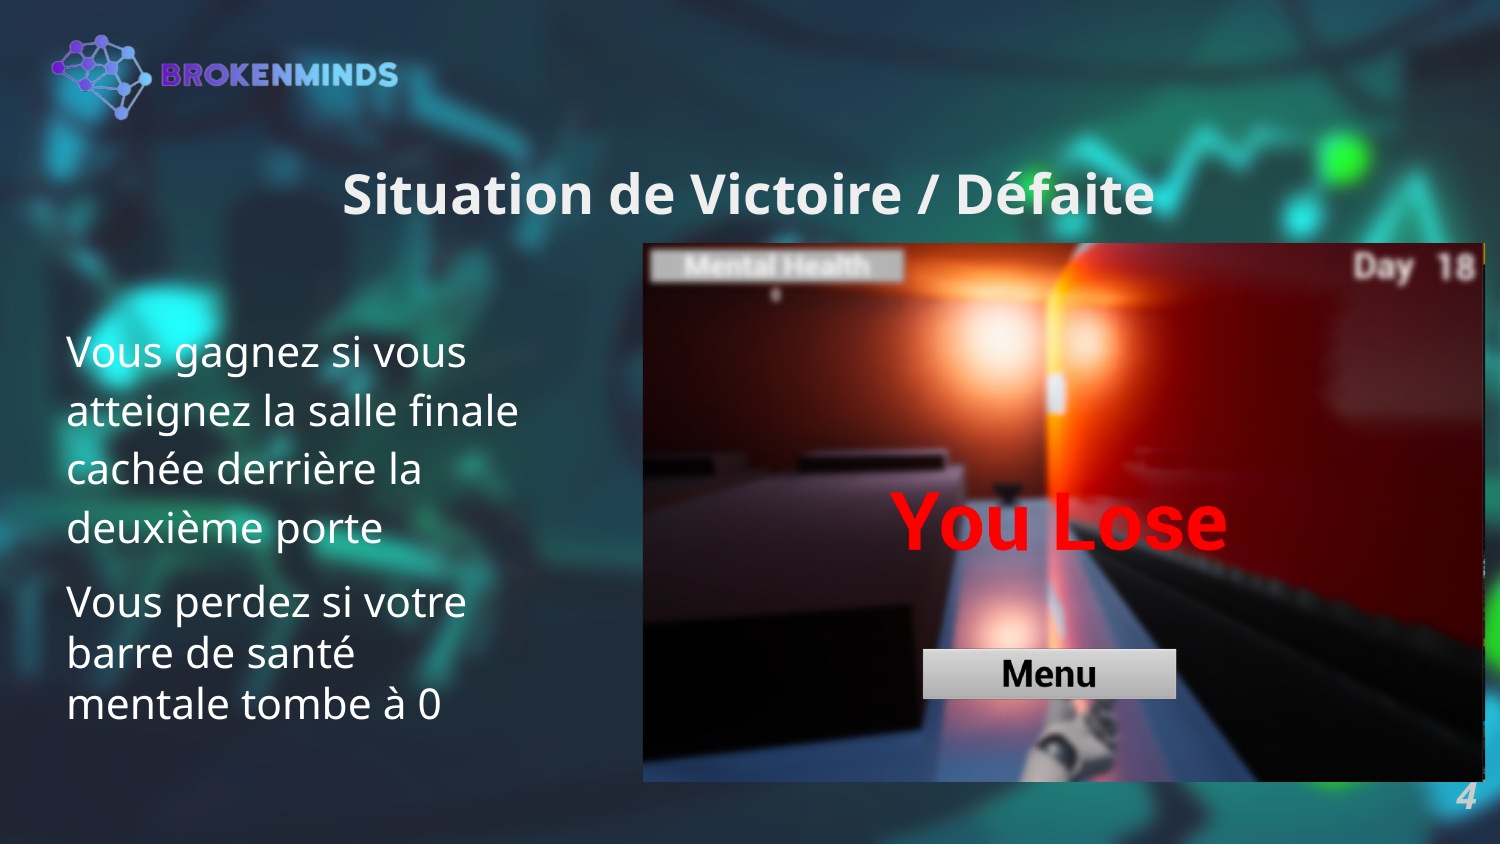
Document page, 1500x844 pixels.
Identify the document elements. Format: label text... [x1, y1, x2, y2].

picture [42, 21, 404, 122]
title Situation de Victoire / Défaite [257, 103, 1243, 241]
slide_number ‹#› [1402, 764, 1493, 830]
list Vous gagnez si vous atteignez la salle finale cachée derrière la deuxième porte Vous perdez si votre barre de santé mentale tombe à 0 [51, 227, 537, 750]
picture [642, 242, 1486, 782]
